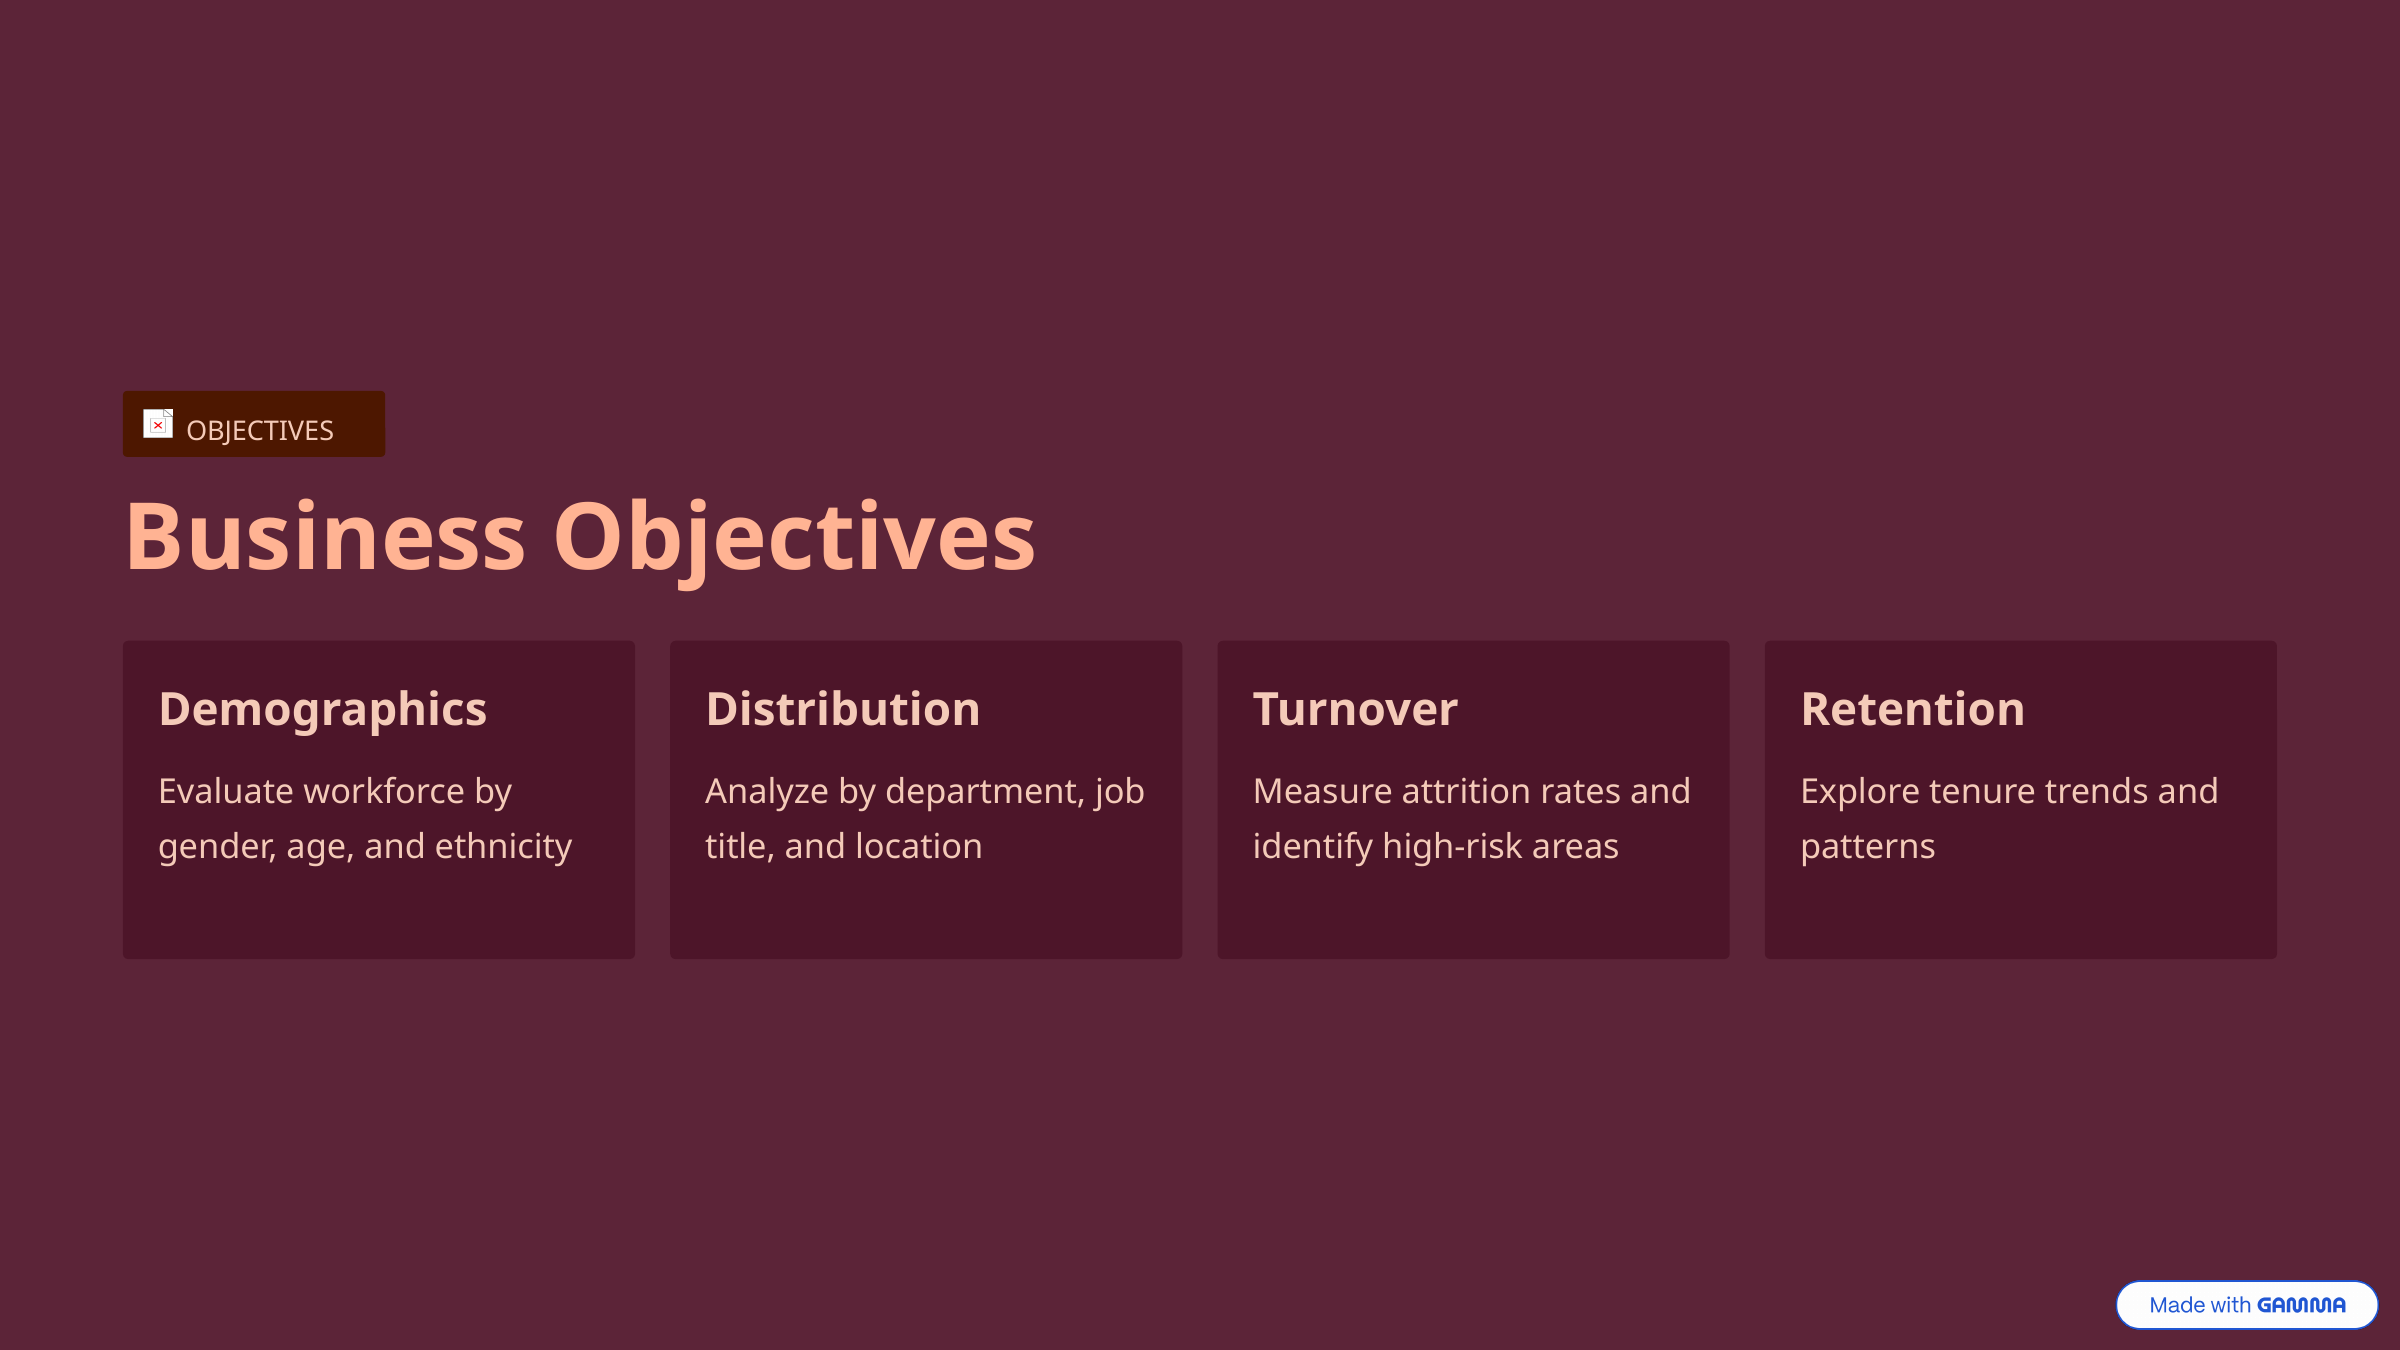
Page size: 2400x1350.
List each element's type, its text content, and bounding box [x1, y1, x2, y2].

text_box [122, 390, 386, 457]
text_box Turnover [1252, 675, 1695, 735]
text_box [670, 640, 1183, 960]
text_box Measure attrition rates and identify high-risk areas [1252, 755, 1695, 924]
text_box [122, 640, 636, 960]
picture [2106, 1271, 2389, 1339]
text_box Business Objectives [122, 470, 1060, 588]
text_box Analyze by department, job title, and location [705, 755, 1148, 868]
text_box Demographics [157, 675, 600, 735]
text_box Explore tenure trends and patterns [1799, 755, 2242, 868]
text_box Evaluate workforce by gender, age, and ethnicity [157, 755, 600, 924]
picture [143, 409, 173, 438]
text_box [1764, 640, 2278, 960]
text_box Retention [1799, 675, 2242, 735]
text_box Distribution [705, 675, 1148, 735]
text_box OBJECTIVES [186, 401, 365, 447]
text_box [1217, 640, 1730, 960]
